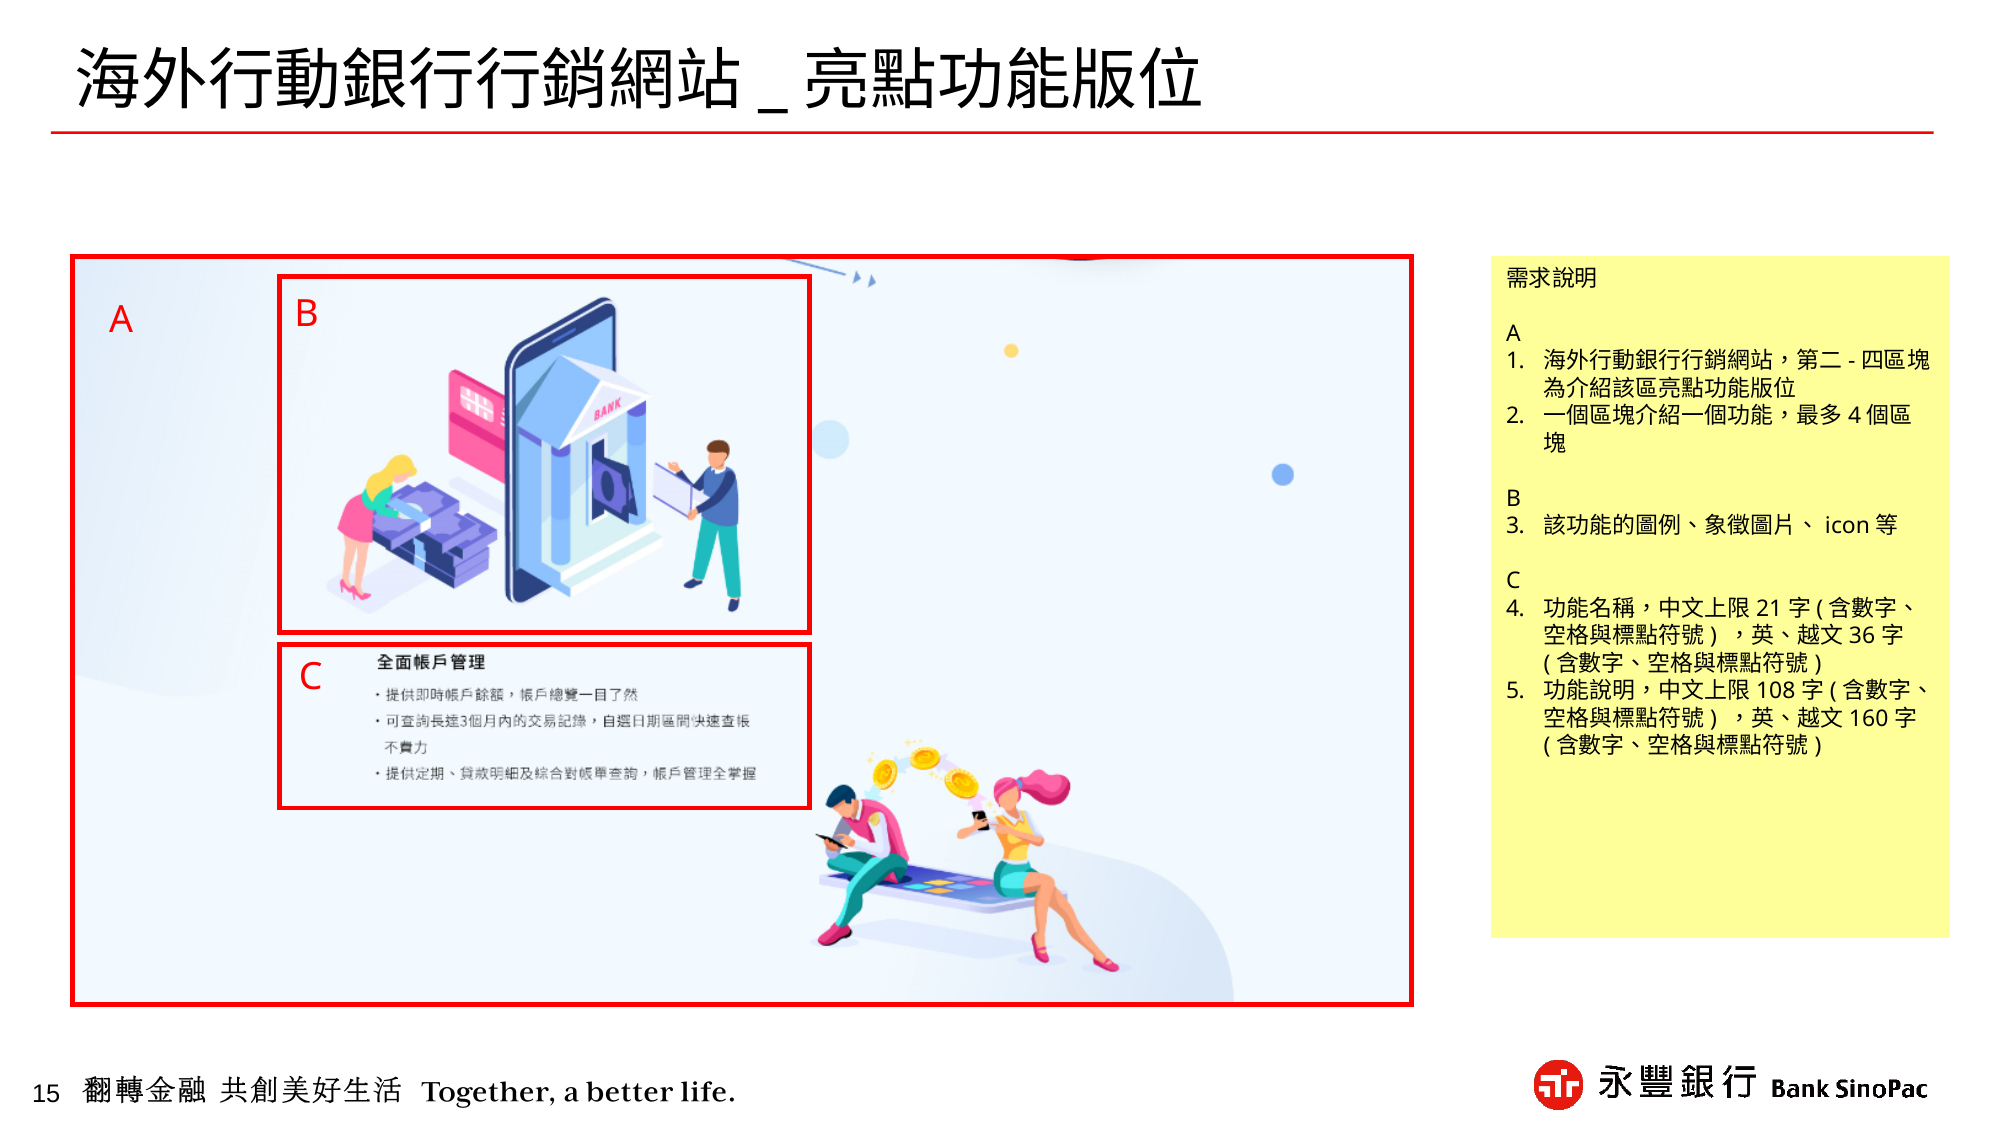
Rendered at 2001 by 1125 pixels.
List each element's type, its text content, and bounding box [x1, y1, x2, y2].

picture [72, 255, 1412, 1005]
picture [25, 1030, 791, 1125]
title 海外行動銀行行銷網站_亮點功能版位 [60, 24, 1921, 129]
text_box 需求說明 A 海外行動銀行行銷網站，第二-四區塊為介紹該區亮點功能版位 一個區塊介紹一個功能，最多4個區塊 B 該功能的圖例、象徵圖片、icon等 C 功能名稱，中文上限21字(含數字、空格與標點符號) ，英、越文36字(含數字、空格與標點符號) 功能說明，中文上限108字(含數字、空格與標點符號) ，英、越文160字(含數字、空格與標點符號) [1491, 256, 1950, 938]
picture [1532, 1058, 1928, 1111]
